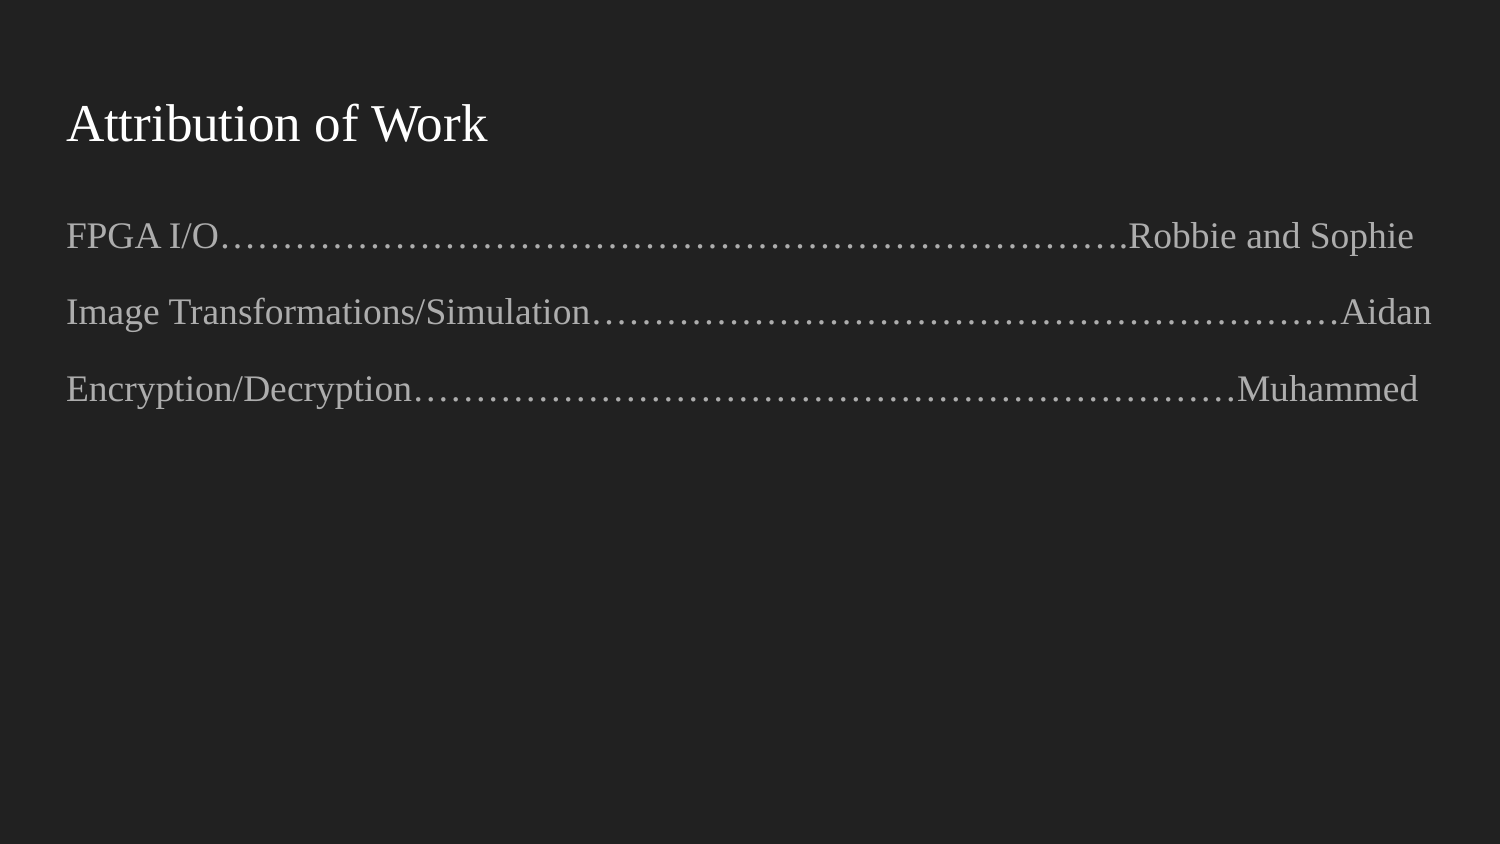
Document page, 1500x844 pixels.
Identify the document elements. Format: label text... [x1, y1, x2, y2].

list FPGA I/O……………………………………………………………….Robbie and Sophie Image Transformations/Simulation……………………………………………………Aidan Encryption/Decryption…………………………………………………………Muhammed [51, 189, 1449, 750]
title Attribution of Work [51, 72, 1449, 167]
